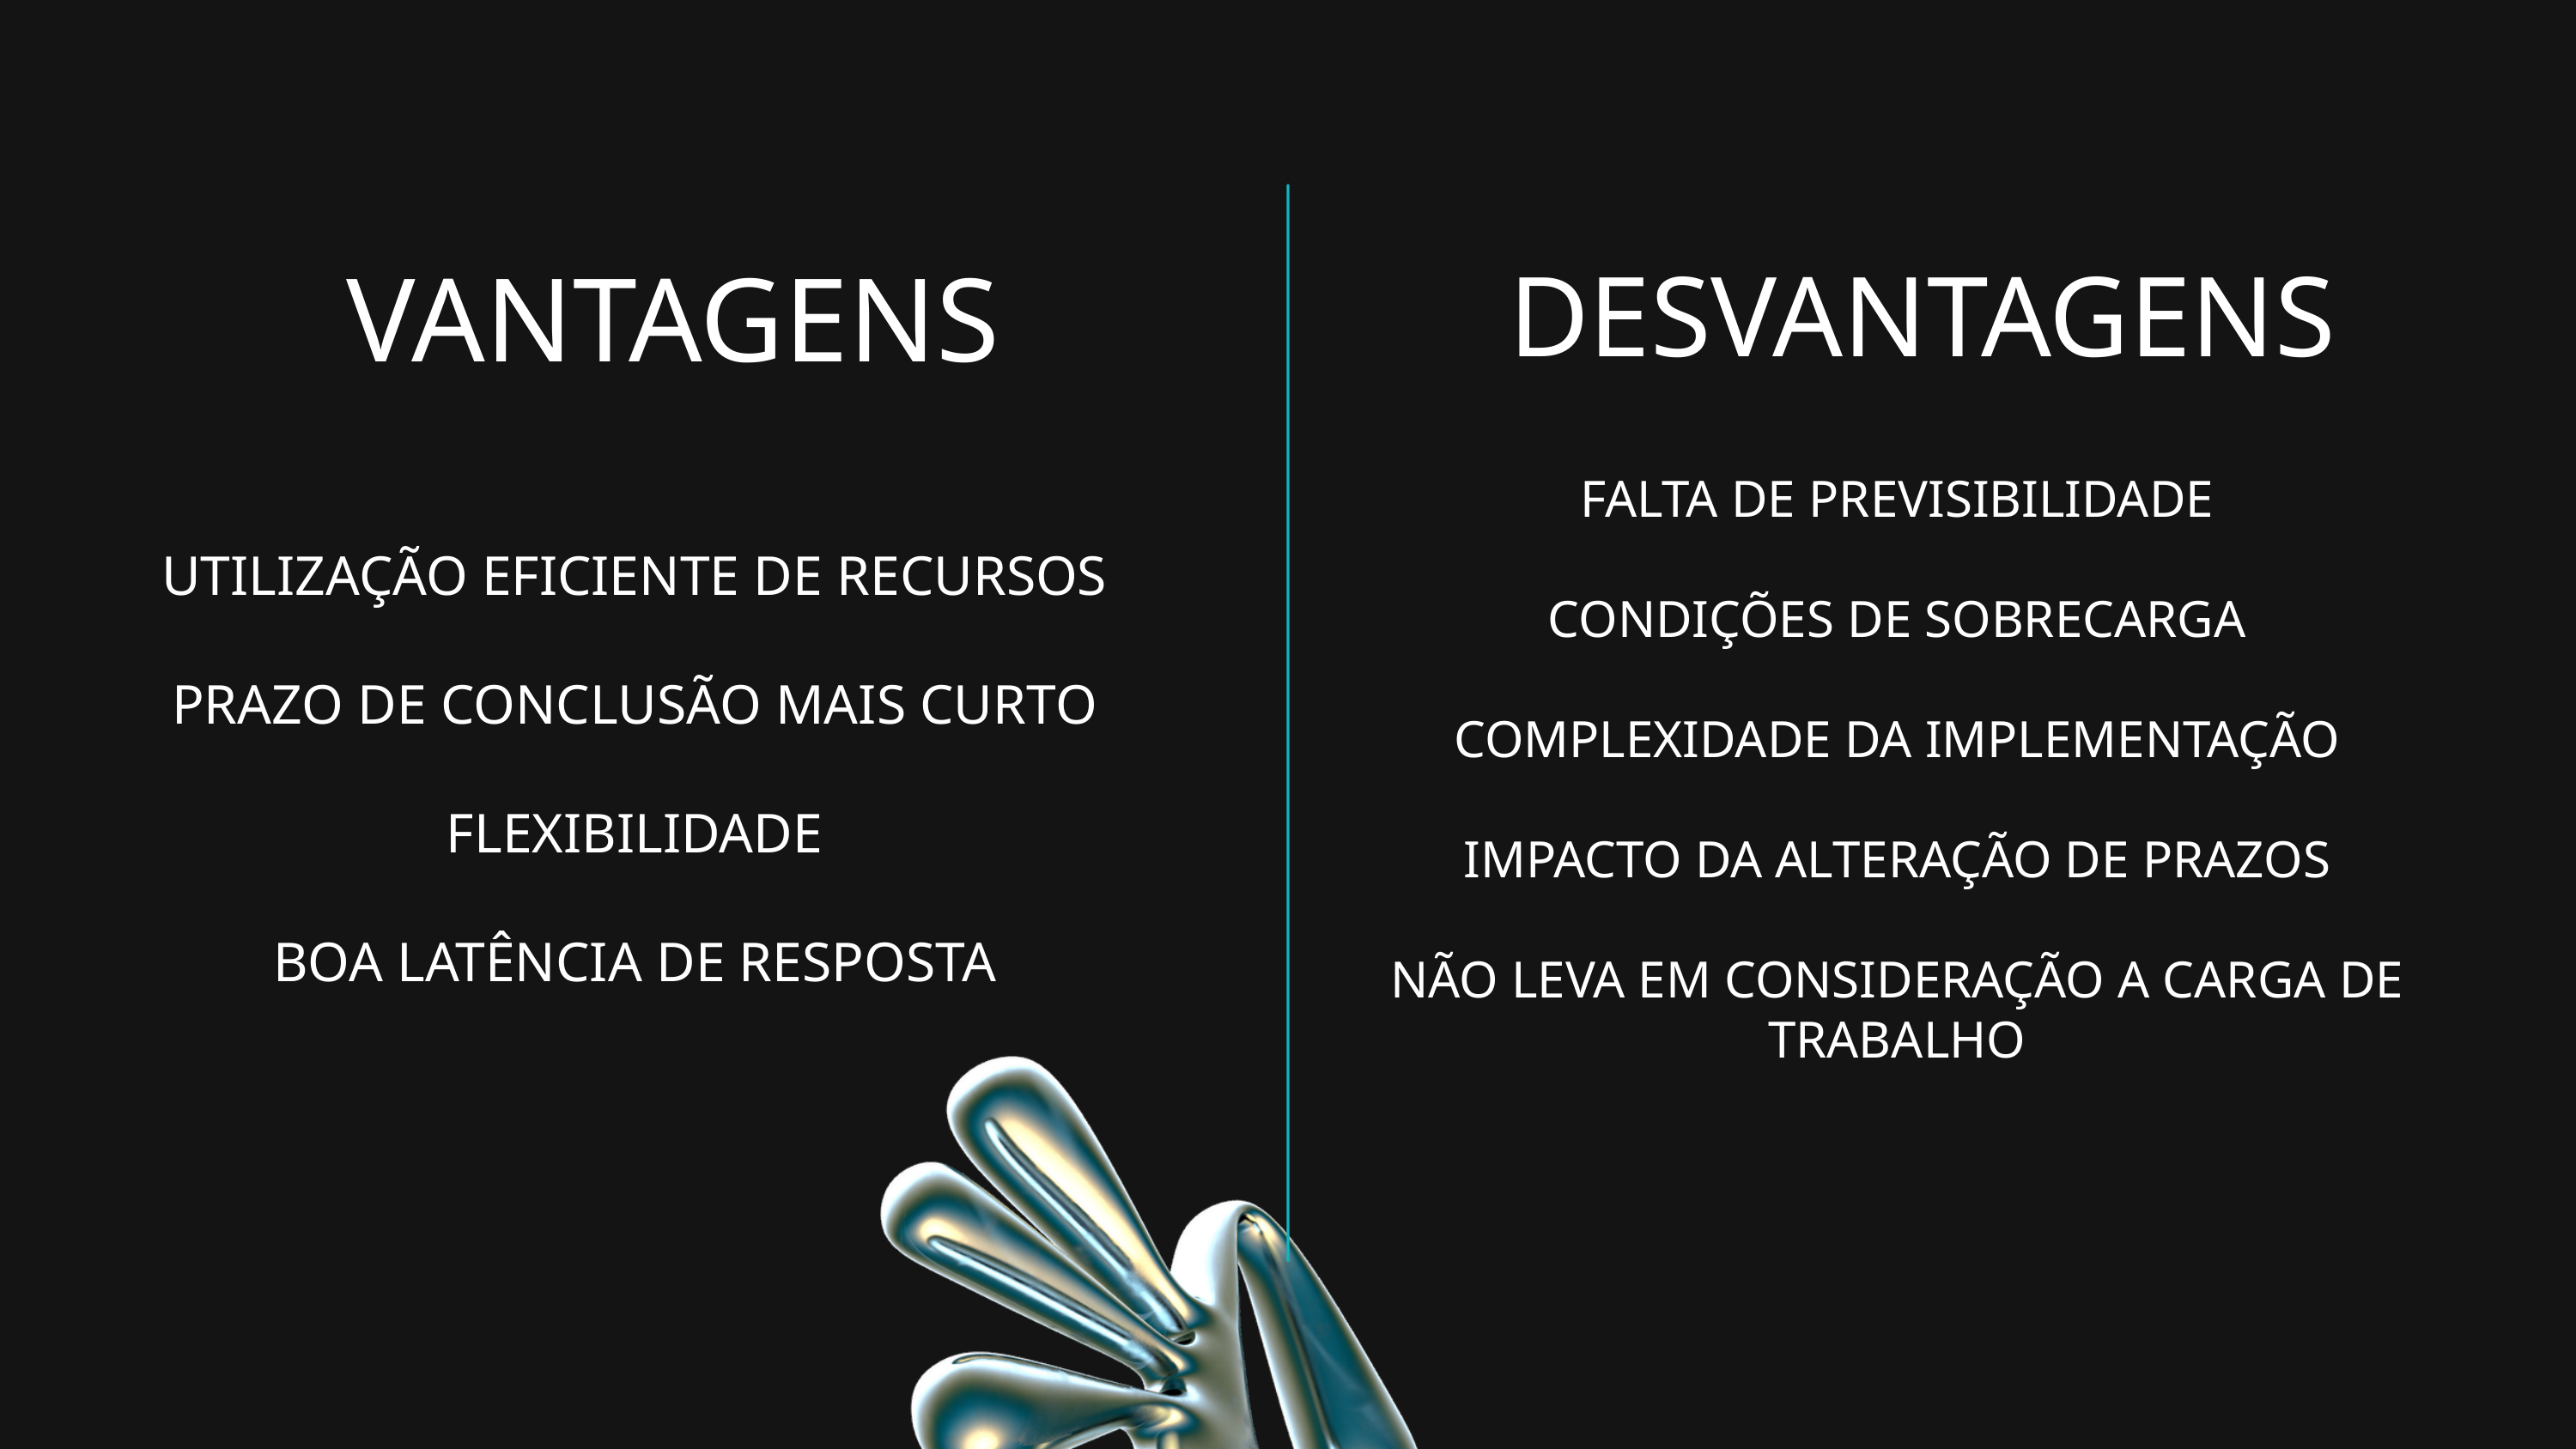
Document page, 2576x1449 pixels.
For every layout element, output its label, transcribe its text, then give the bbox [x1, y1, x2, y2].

text_box UTILIZAÇÃO EFICIENTE DE RECURSOS PRAZO DE CONCLUSÃO MAIS CURTO FLEXIBILIDADE BOA LATÊNCIA DE RESPOSTA [144, 541, 1126, 992]
text_box [879, 1056, 1448, 1449]
text_box FALTA DE PREVISIBILIDADE CONDIÇÕES DE SOBRECARGA COMPLEXIDADE DA IMPLEMENTAÇÃO IMPACTO DA ALTERAÇÃO DE PRAZOS NÃO LEVA EM CONSIDERAÇÃO A CARGA DE TRABALHO [1286, 466, 2508, 1068]
text_box DESVANTAGENS [1447, 246, 2397, 379]
text_box VANTAGENS [183, 246, 1164, 385]
